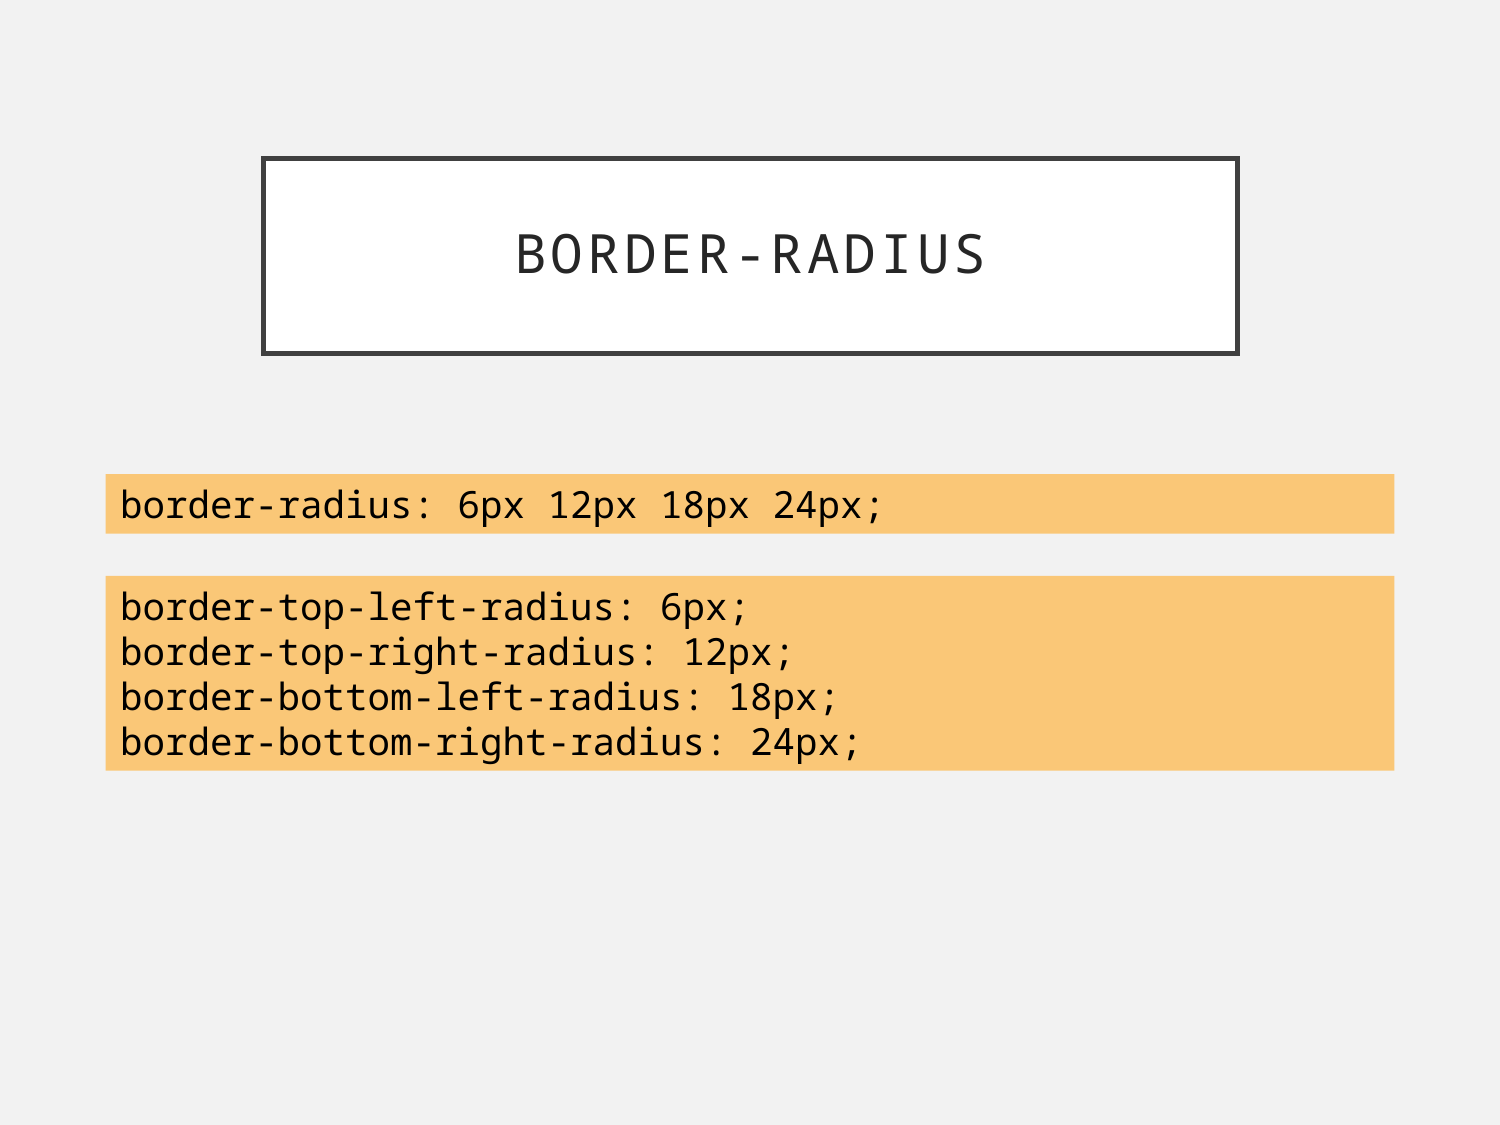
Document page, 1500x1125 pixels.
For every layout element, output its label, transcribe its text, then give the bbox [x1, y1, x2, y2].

text_box border-top-left-radius: 6px; border-top-right-radius: 12px; border-bottom-left-radius: 18px; border-bottom-right-radius: 24px; [105, 575, 1395, 771]
title border-radius [261, 156, 1240, 356]
text_box border-radius: 6px 12px 18px 24px; [105, 474, 1395, 534]
